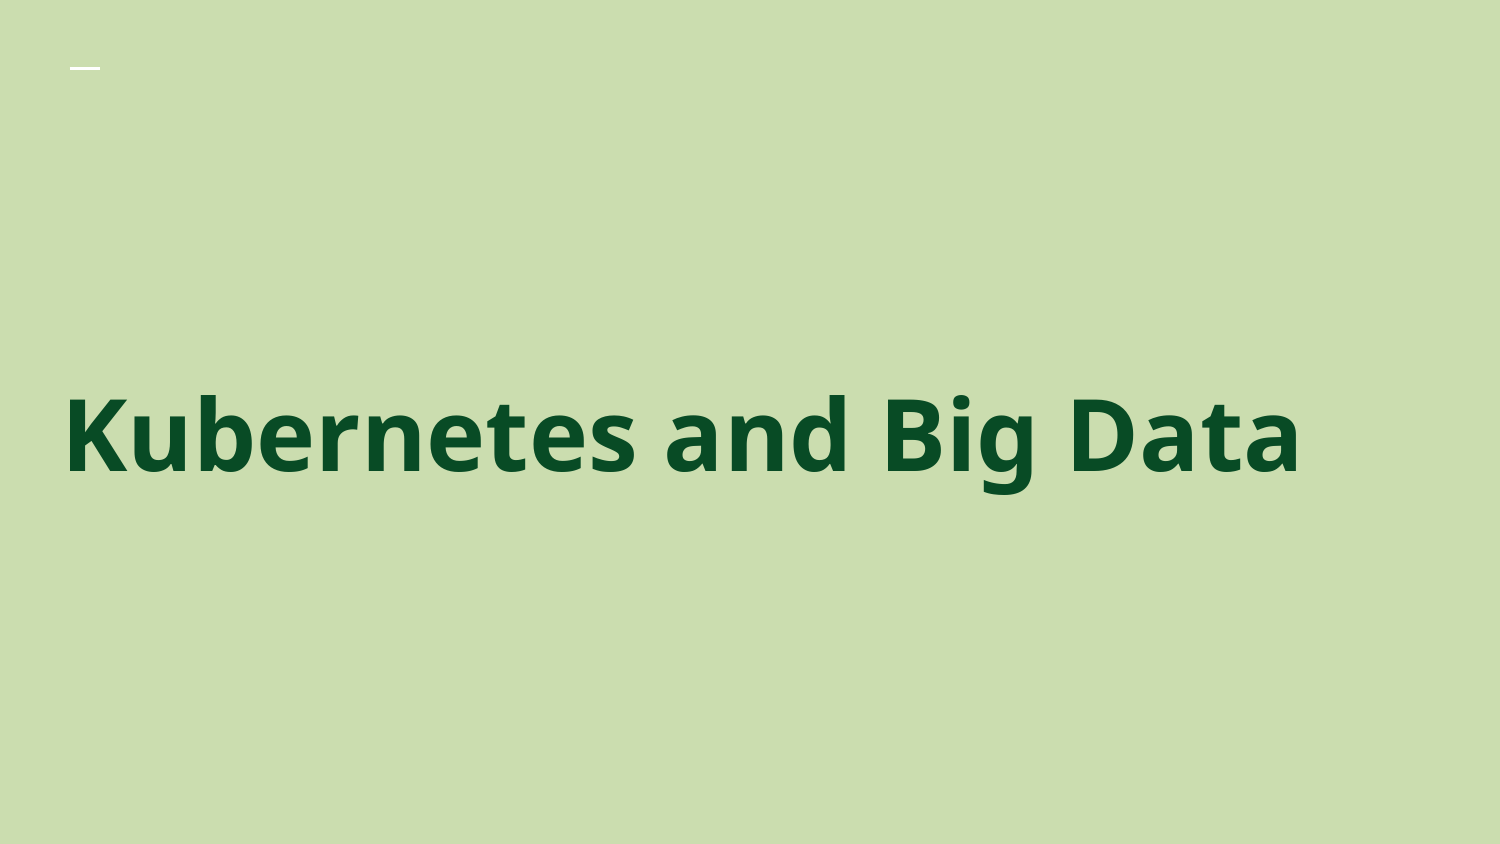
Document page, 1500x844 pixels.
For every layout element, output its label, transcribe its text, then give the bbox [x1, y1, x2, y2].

title Kubernetes and Big Data [46, 116, 1354, 746]
